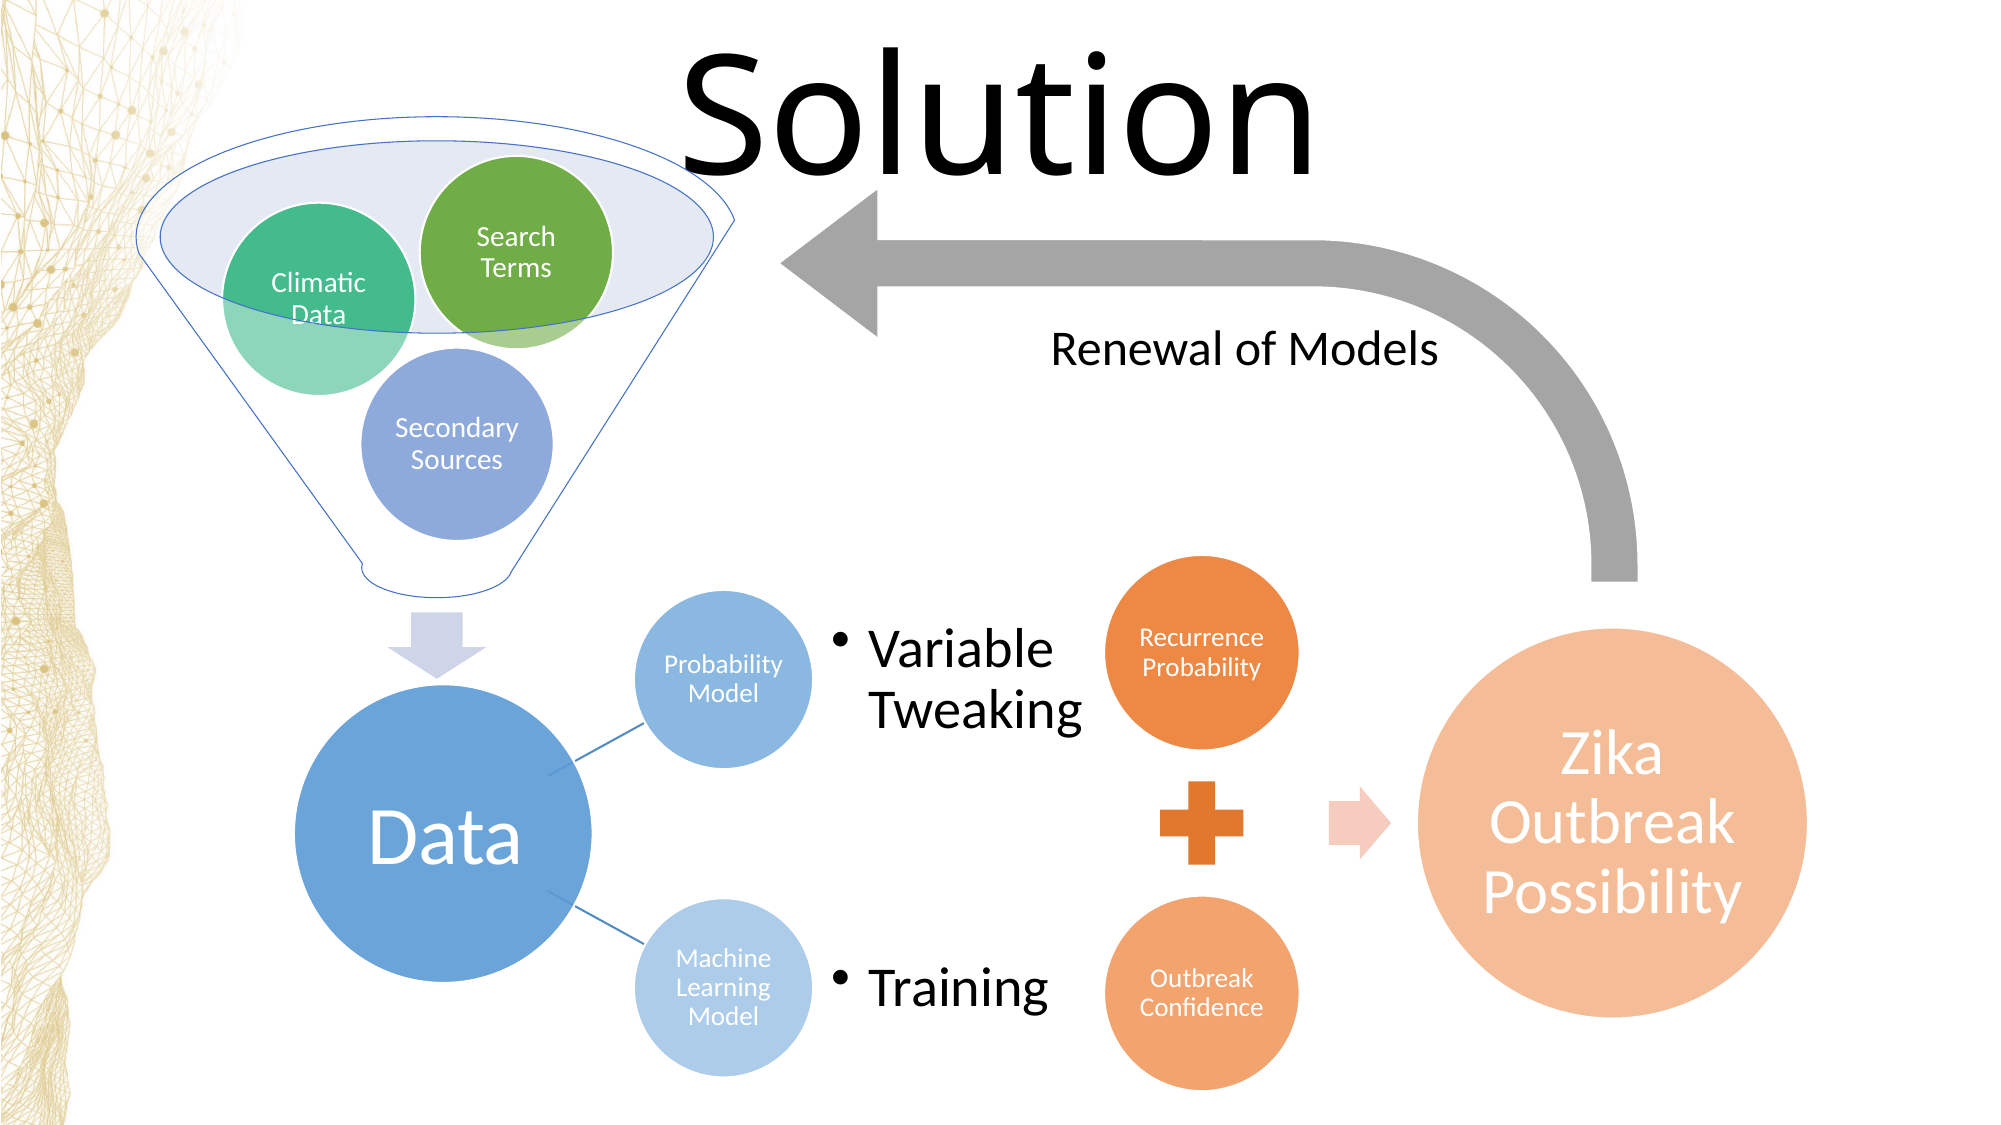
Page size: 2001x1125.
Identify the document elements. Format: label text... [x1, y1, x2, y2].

text_box Renewal of Models [1035, 307, 1454, 383]
text_box [987, 237, 1641, 554]
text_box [0, 112, 987, 800]
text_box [293, 552, 1100, 1115]
text_box Solution [0, 0, 2000, 215]
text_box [1056, 554, 1856, 1092]
